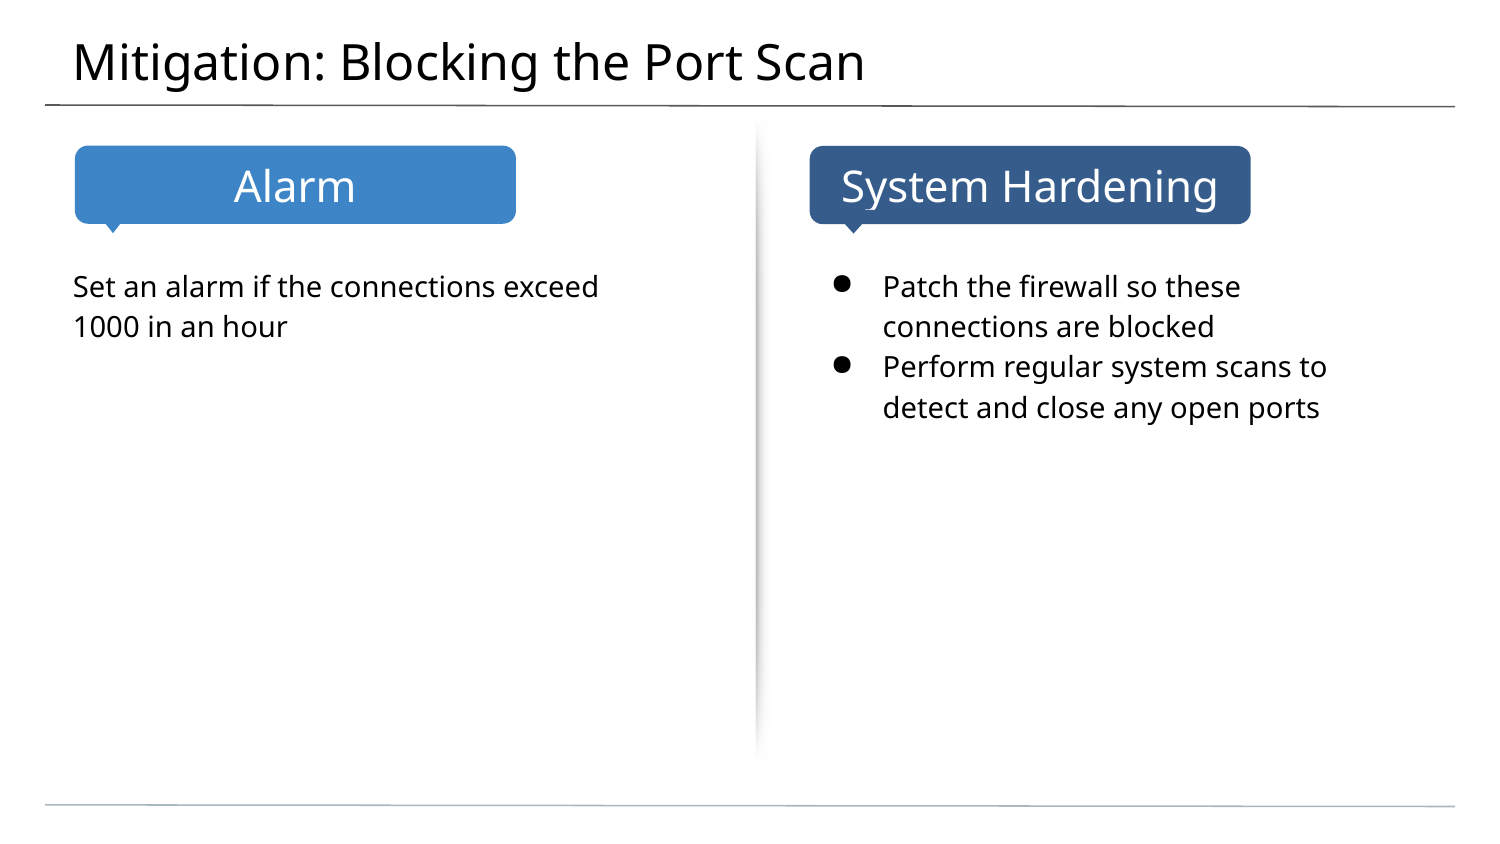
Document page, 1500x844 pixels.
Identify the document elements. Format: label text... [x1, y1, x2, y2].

title Mitigation: Blocking the Port Scan [0, 0, 1500, 88]
picture [703, 107, 839, 782]
subtitle Set an alarm if the connections exceed 1000 in an hour [0, 262, 704, 764]
subtitle Patch the firewall so these connections are blocked Perform regular system scans to detect and close any open ports [732, 263, 1438, 805]
